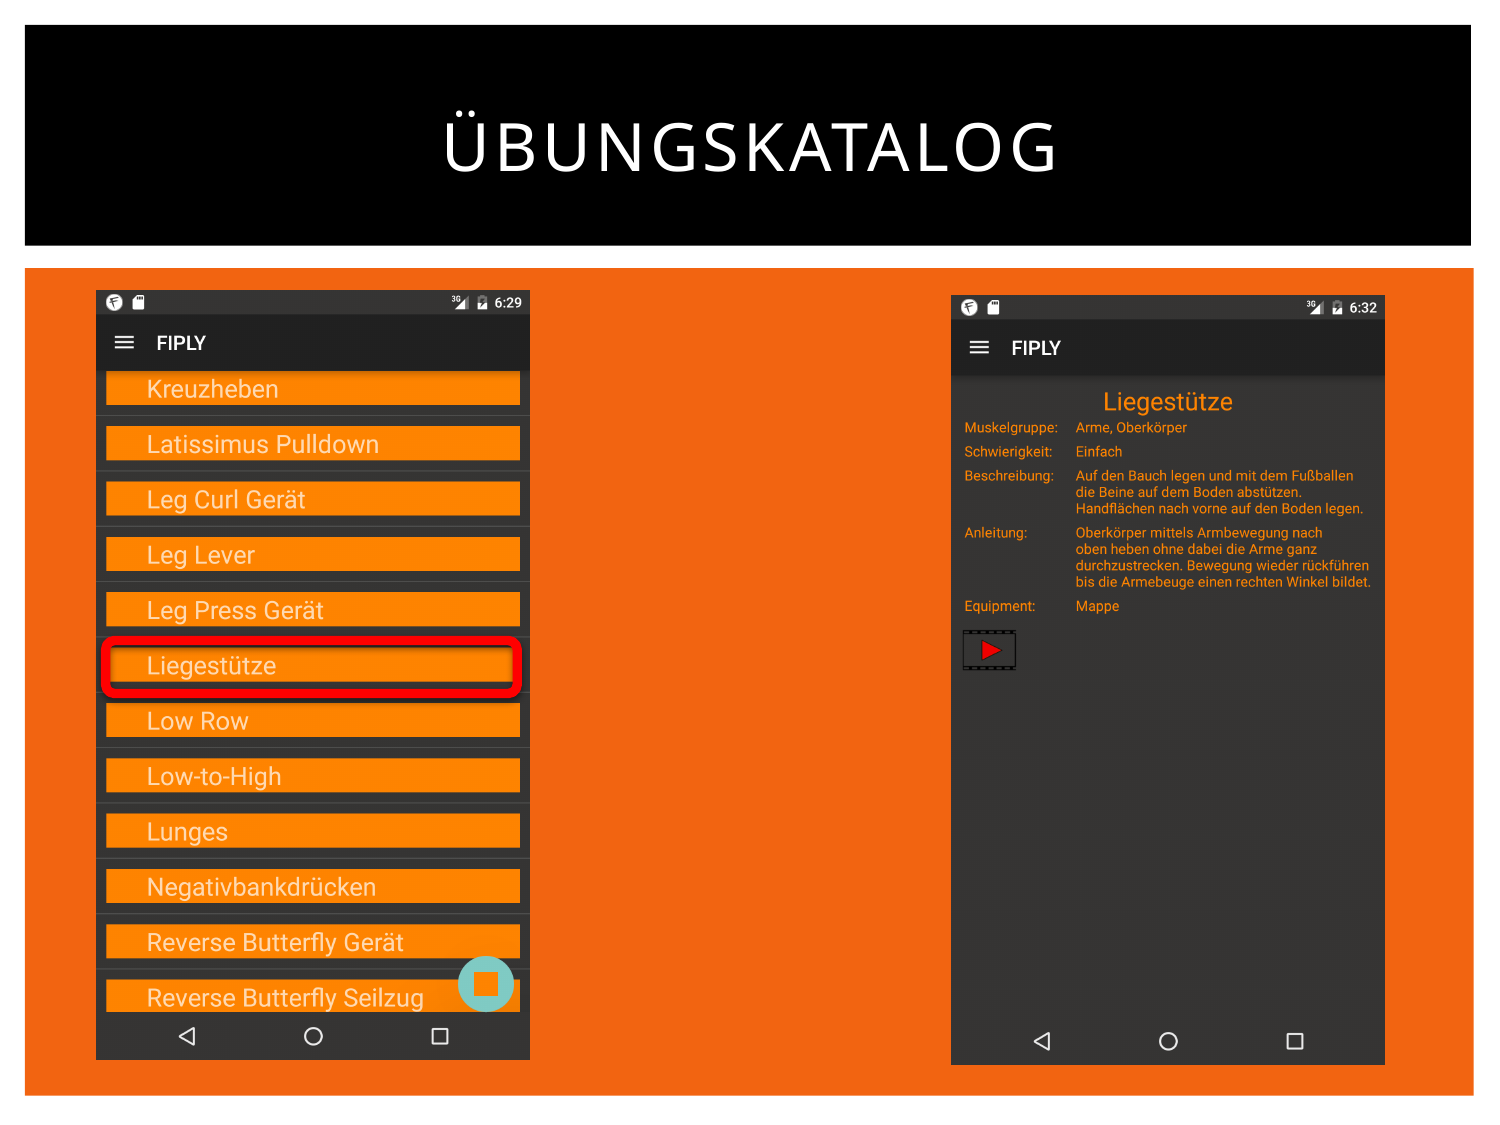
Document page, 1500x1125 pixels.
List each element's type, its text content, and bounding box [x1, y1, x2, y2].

picture [96, 290, 530, 1060]
picture [951, 295, 1385, 1065]
title Übungskatalog [62, 58, 1438, 232]
